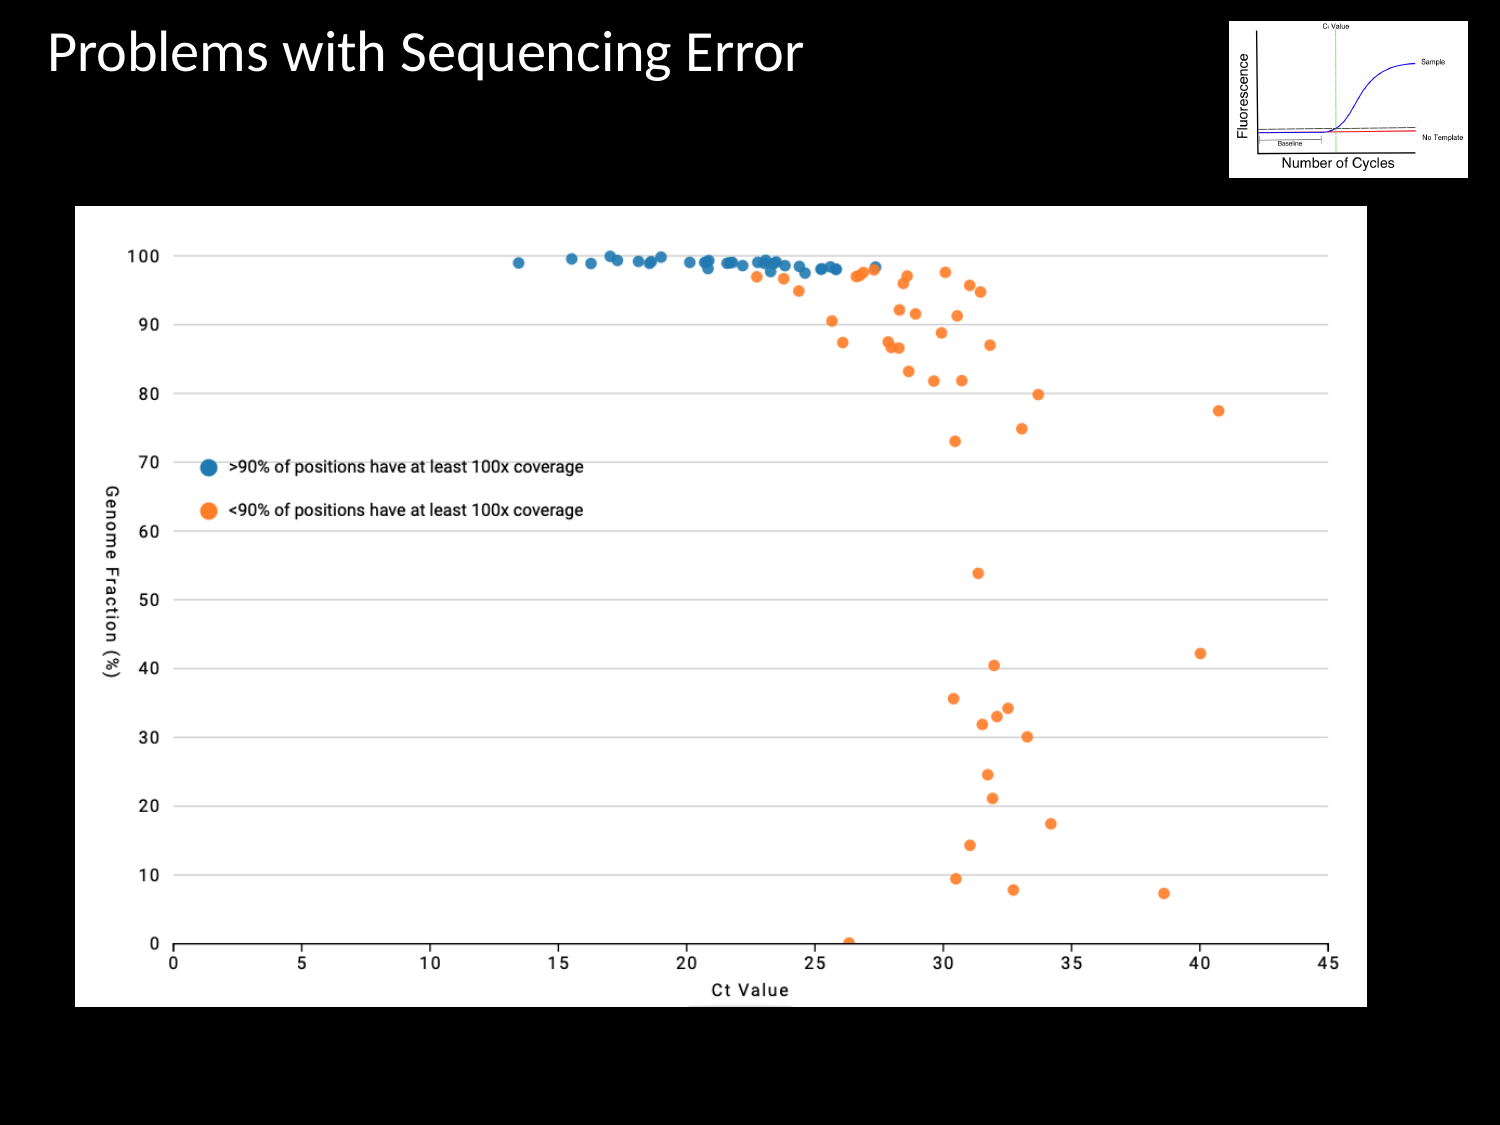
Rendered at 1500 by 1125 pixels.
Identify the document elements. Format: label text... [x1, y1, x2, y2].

text_box Problems with Sequencing Error [32, 5, 1195, 92]
picture [74, 206, 1367, 1008]
picture [1228, 21, 1469, 178]
